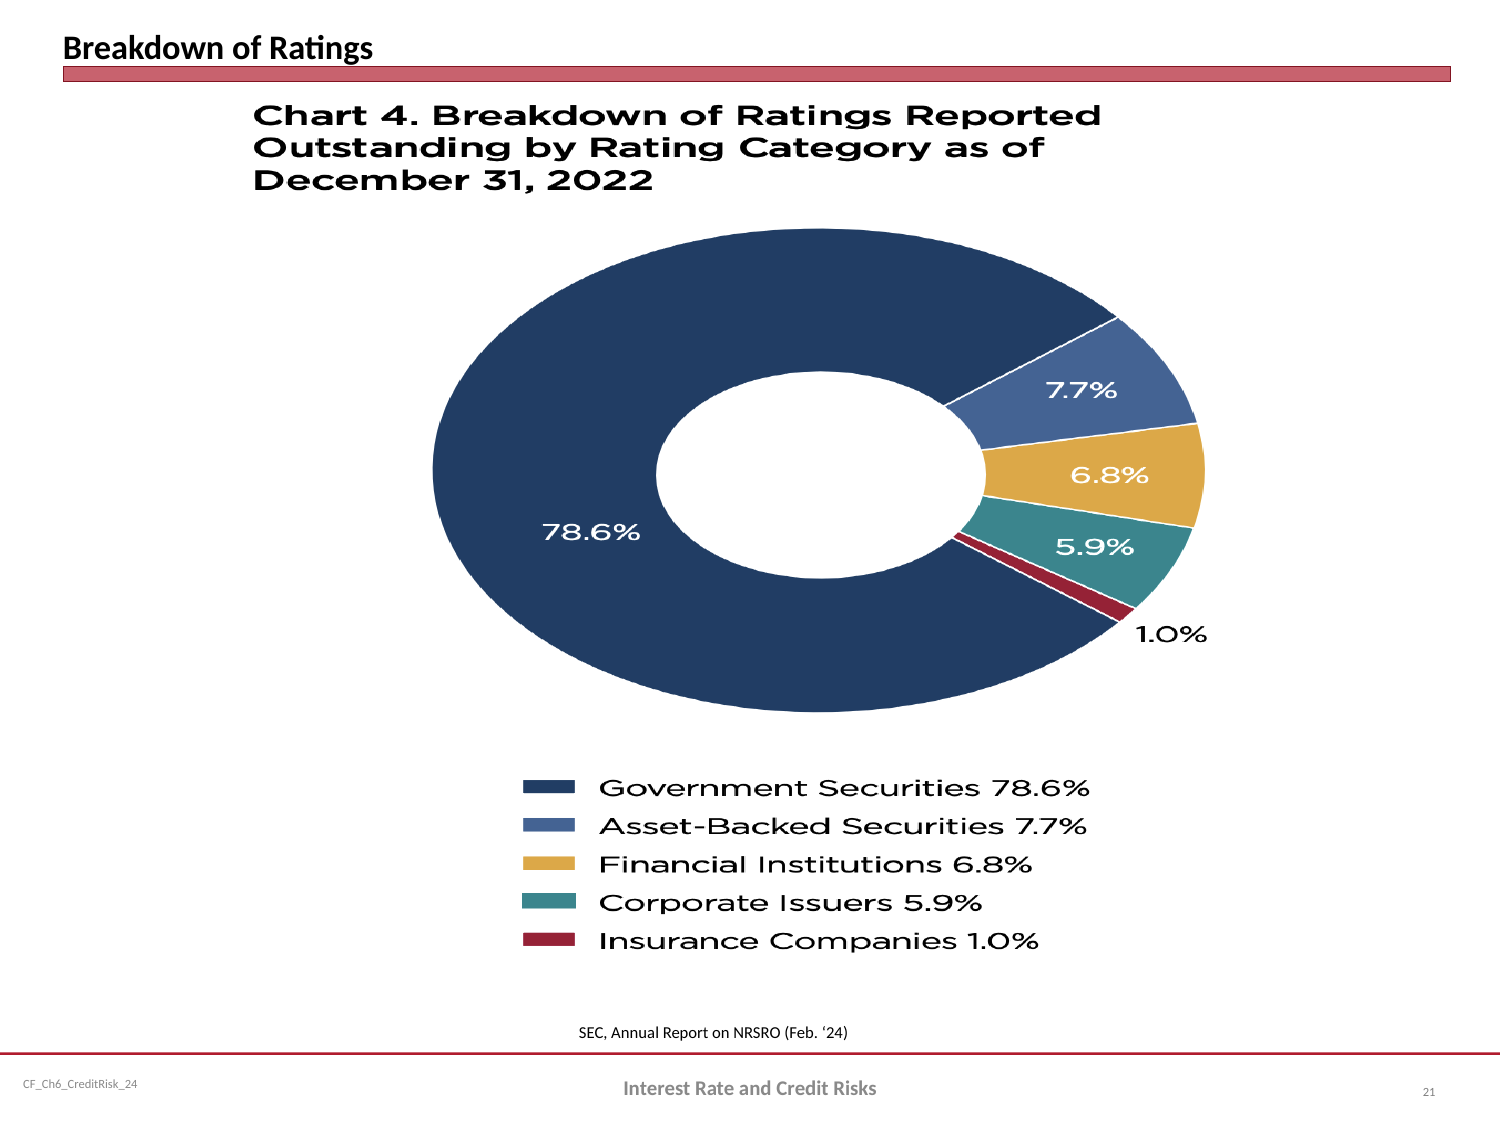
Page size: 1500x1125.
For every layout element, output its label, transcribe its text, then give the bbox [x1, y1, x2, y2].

slide_number 21 [1375, 1061, 1451, 1122]
picture [237, 99, 1276, 976]
footer Interest Rate and Credit Risks [512, 1056, 988, 1117]
text_box SEC, Annual Report on NRSRO (Feb. ‘24) [564, 1014, 864, 1050]
title Breakdown of Ratings [62, 6, 1451, 67]
